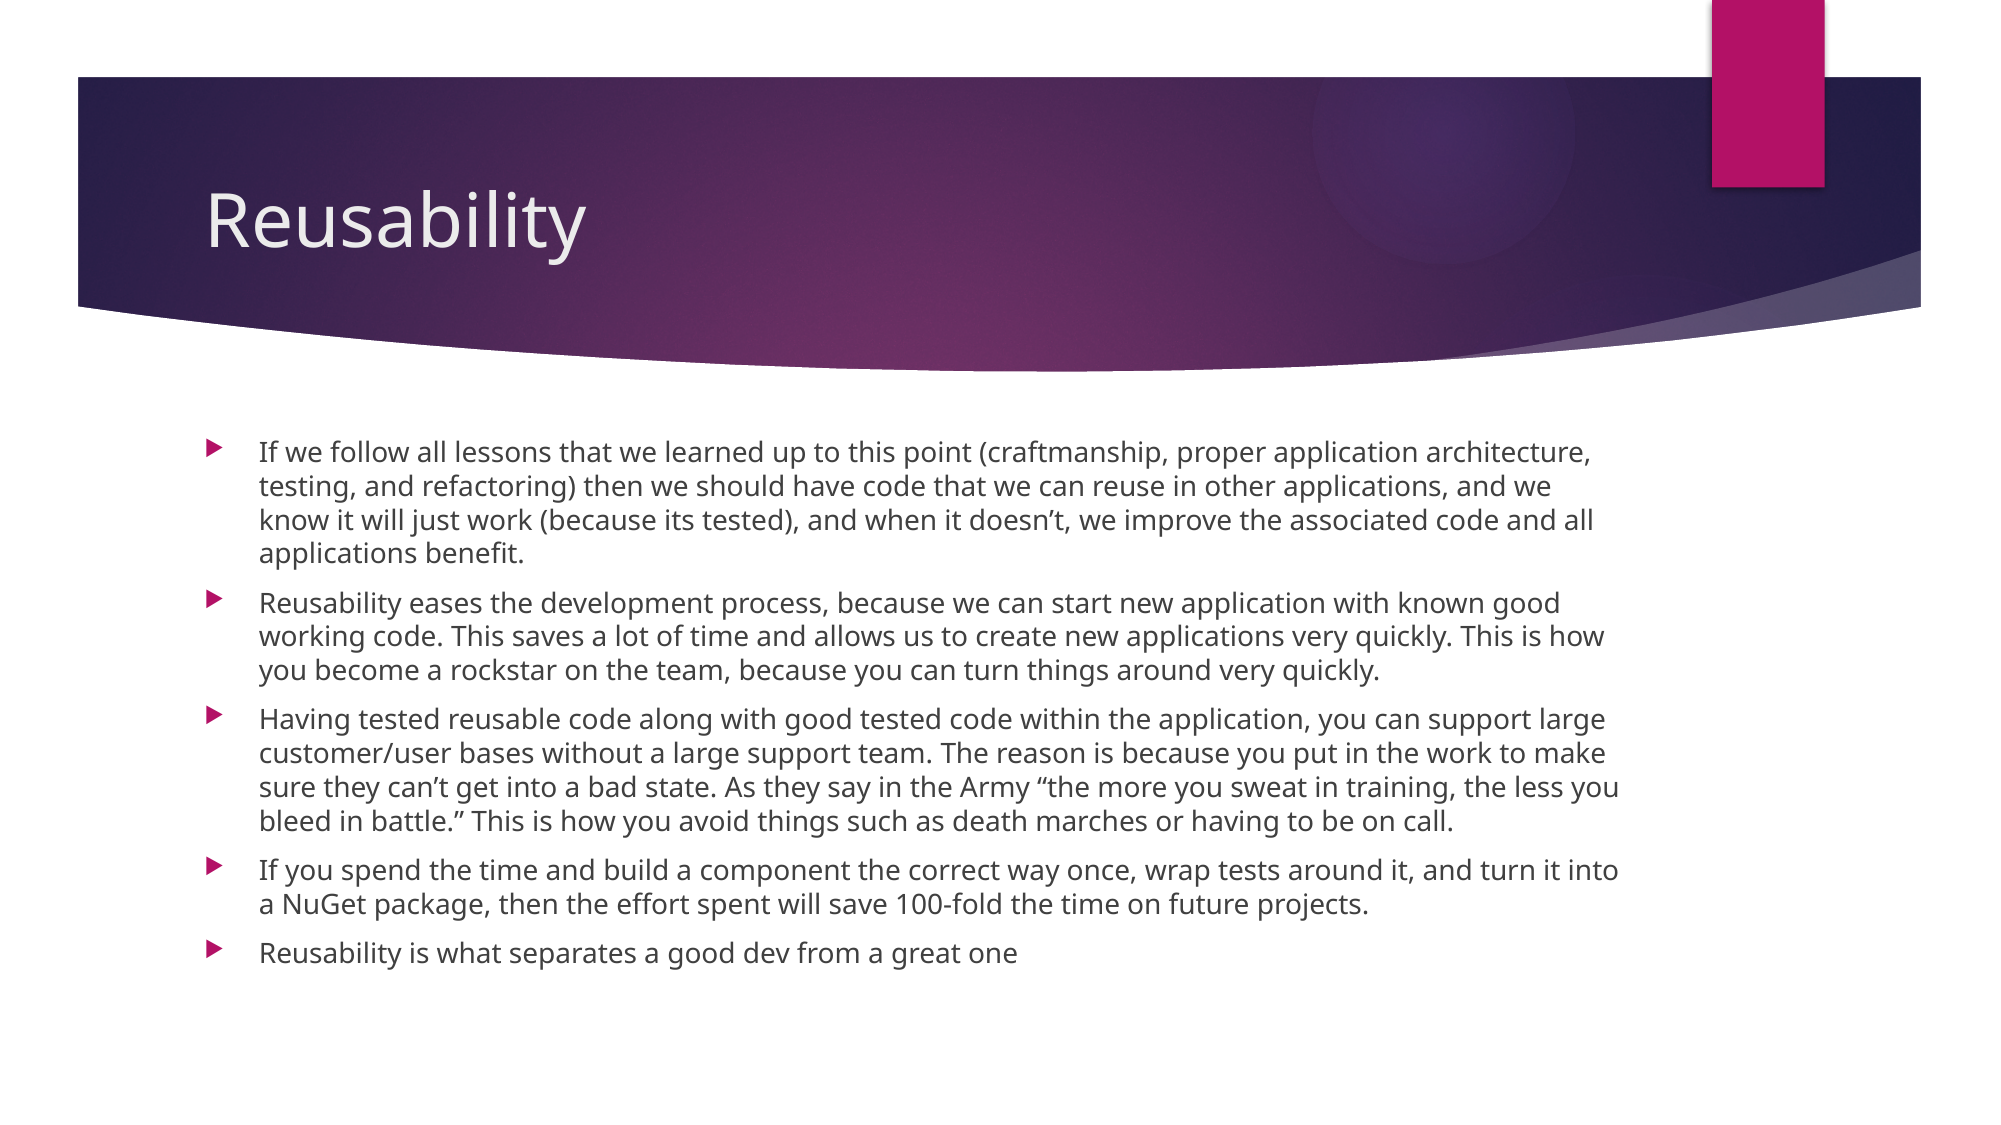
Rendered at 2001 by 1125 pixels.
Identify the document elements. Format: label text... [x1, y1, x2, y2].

list If we follow all lessons that we learned up to this point (craftmanship, proper application architecture, testing, and refactoring) then we should have code that we can reuse in other applications, and we know it will just work (because its tested), and when it doesn’t, we improve the associated code and all applications benefit. Reusability eases the development process, because we can start new application with known good working code. This saves a lot of time and allows us to create new applications very quickly. This is how you become a rockstar on the team, because you can turn things around very quickly. Having tested reusable code along with good tested code within the application, you can support large customer/user bases without a large support team. The reason is because you put in the work to make sure they can’t get into a bad state. As they say in the Army “the more you sweat in training, the less you bleed in battle.” This is how you avoid things such as death marches or having to be on call. If you spend the time and build a component the correct way once, wrap tests around it, and turn it into a NuGet package, then the effort spent will save 100-fold the time on future projects. Reusability is what separates a good dev from a great one [189, 427, 1638, 988]
title Reusability [189, 159, 1627, 276]
